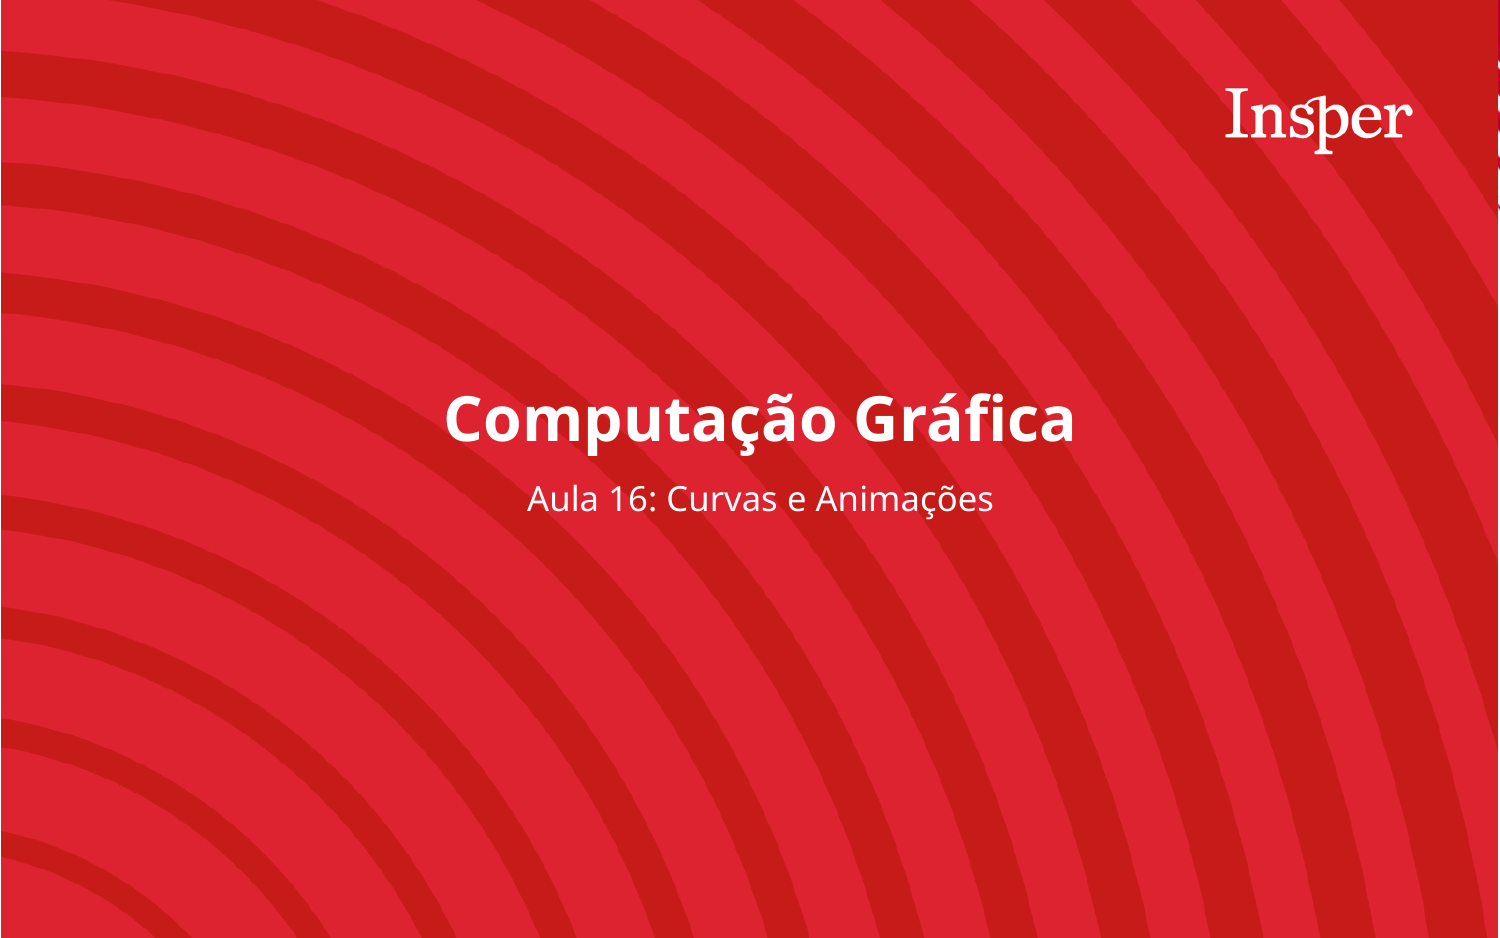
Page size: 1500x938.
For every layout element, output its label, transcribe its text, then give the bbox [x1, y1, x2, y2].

picture [1, 0, 1500, 938]
list Computação Gráfica [158, 371, 1364, 468]
list Aula 16: Curvas e Animações [158, 468, 1364, 534]
